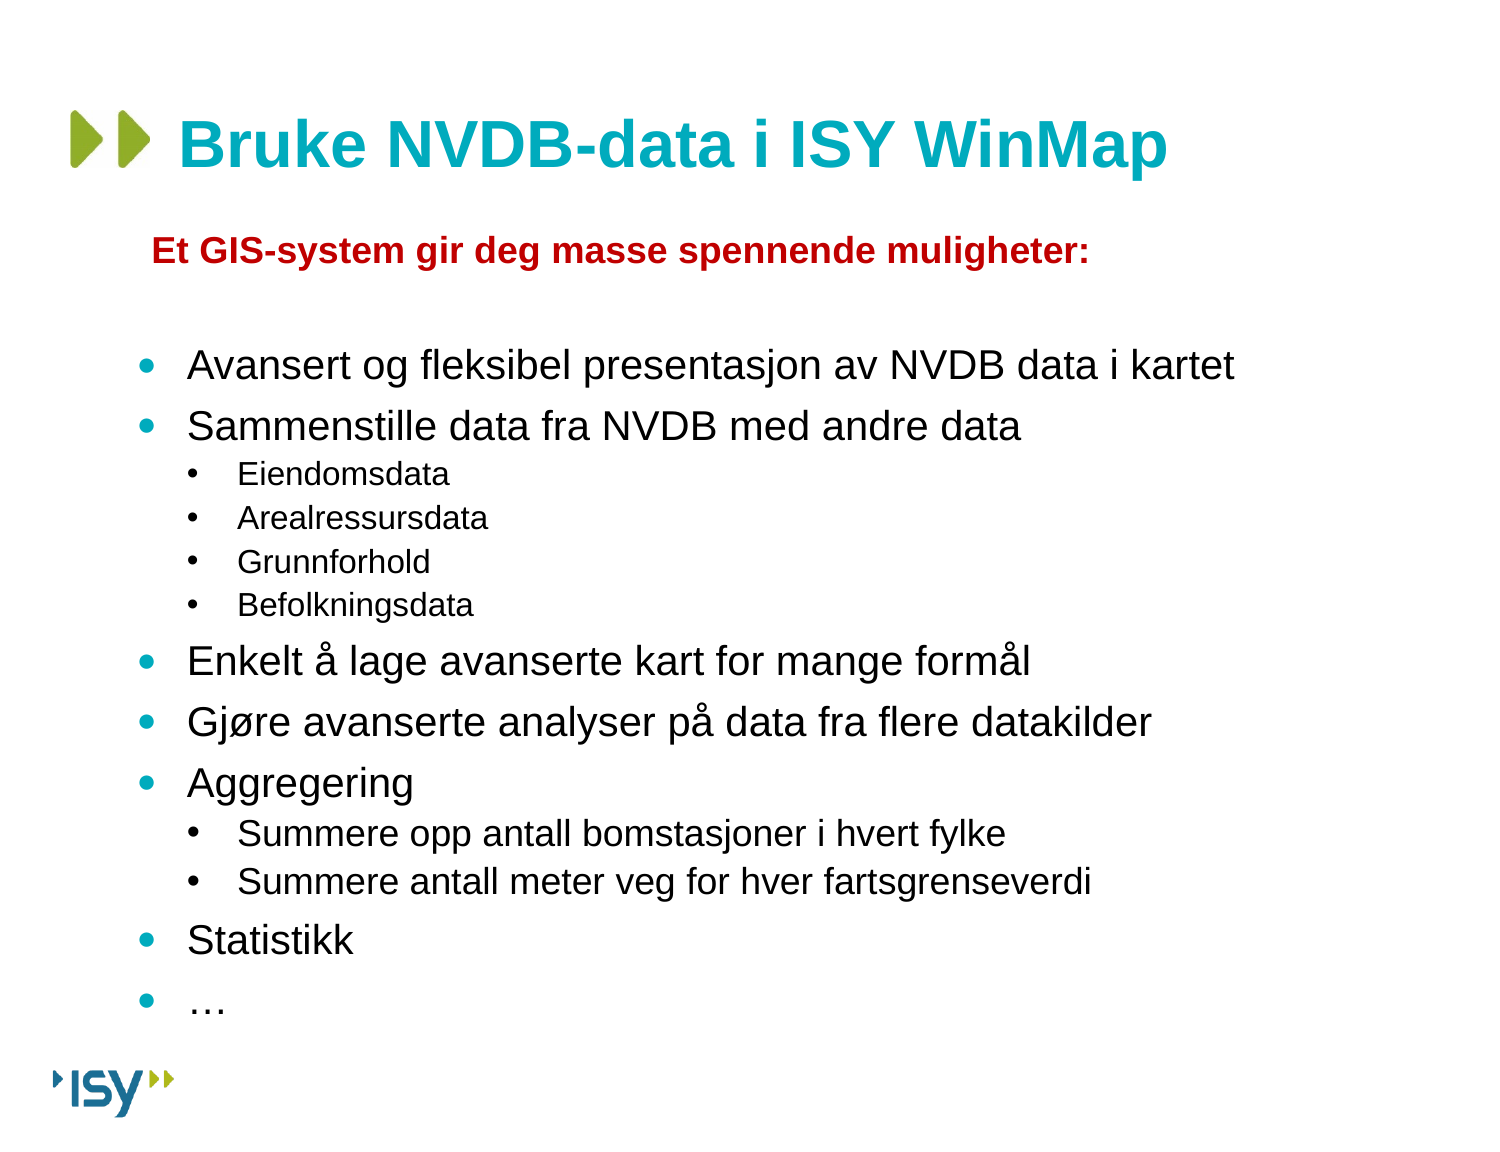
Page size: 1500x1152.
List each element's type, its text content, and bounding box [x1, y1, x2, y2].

title Bruke NVDB-data i ISY WinMap [164, 102, 1418, 276]
picture [70, 110, 150, 168]
text_box Et GIS-system gir deg masse spennende muligheter: [136, 218, 1245, 279]
picture [50, 1061, 176, 1126]
list Avansert og fleksibel presentasjon av NVDB data i kartet Sammenstille data fra NVDB med andre data Eiendomsdata Arealressursdata Grunnforhold Befolkningsdata Enkelt å lage avanserte kart for mange formål Gjøre avanserte analyser på data fra flere datakilder Aggregering Summere opp antall bomstasjoner i hvert fylke Summere antall meter veg for hver fartsgrenseverdi Statistikk … [136, 343, 1391, 1076]
